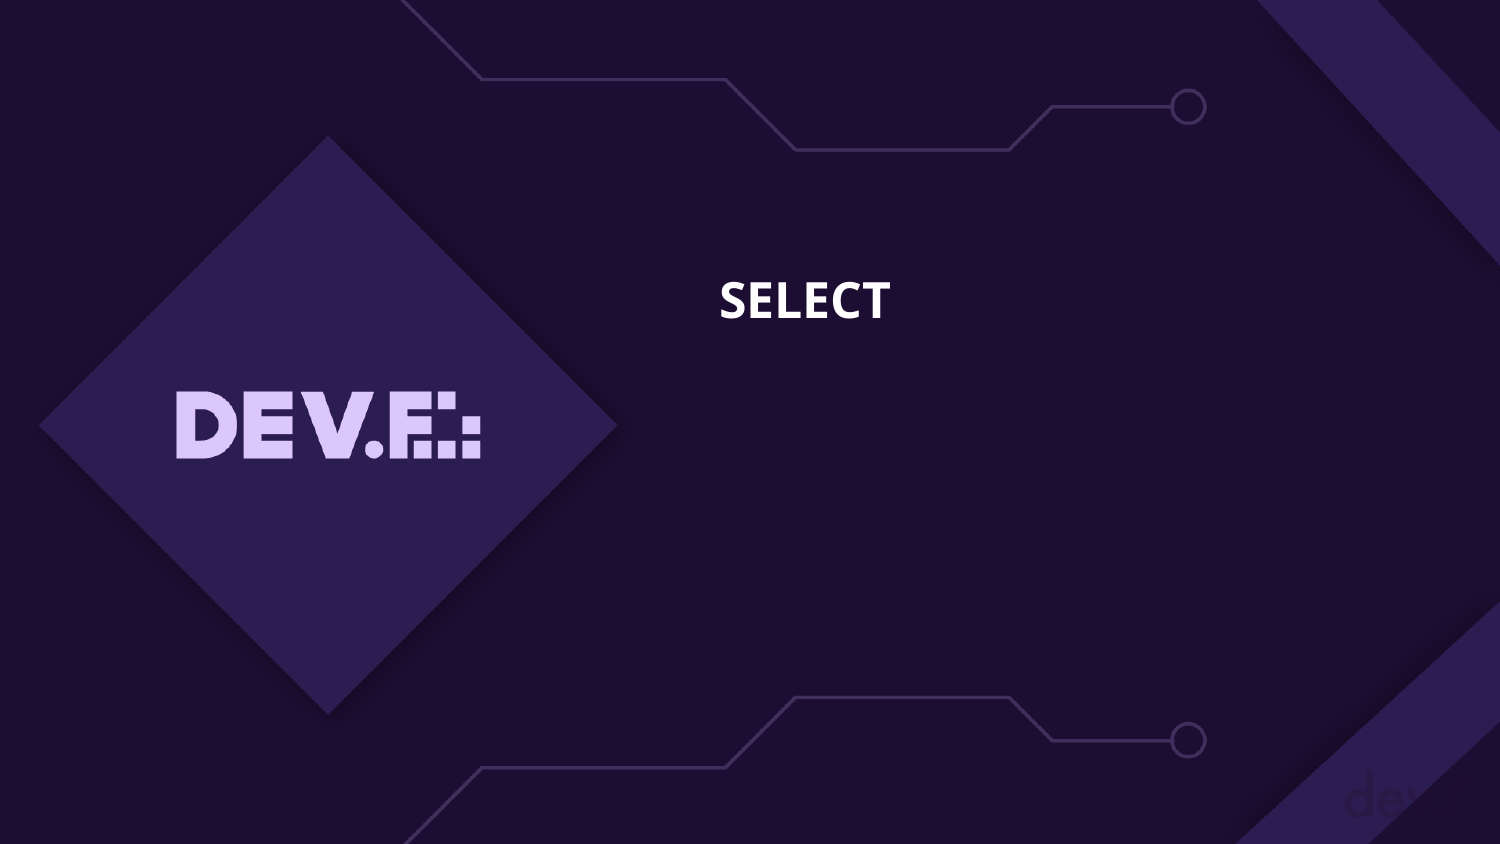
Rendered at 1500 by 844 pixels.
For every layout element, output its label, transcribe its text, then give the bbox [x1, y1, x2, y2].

picture [0, 0, 1500, 844]
title SELECT [704, 253, 1274, 348]
